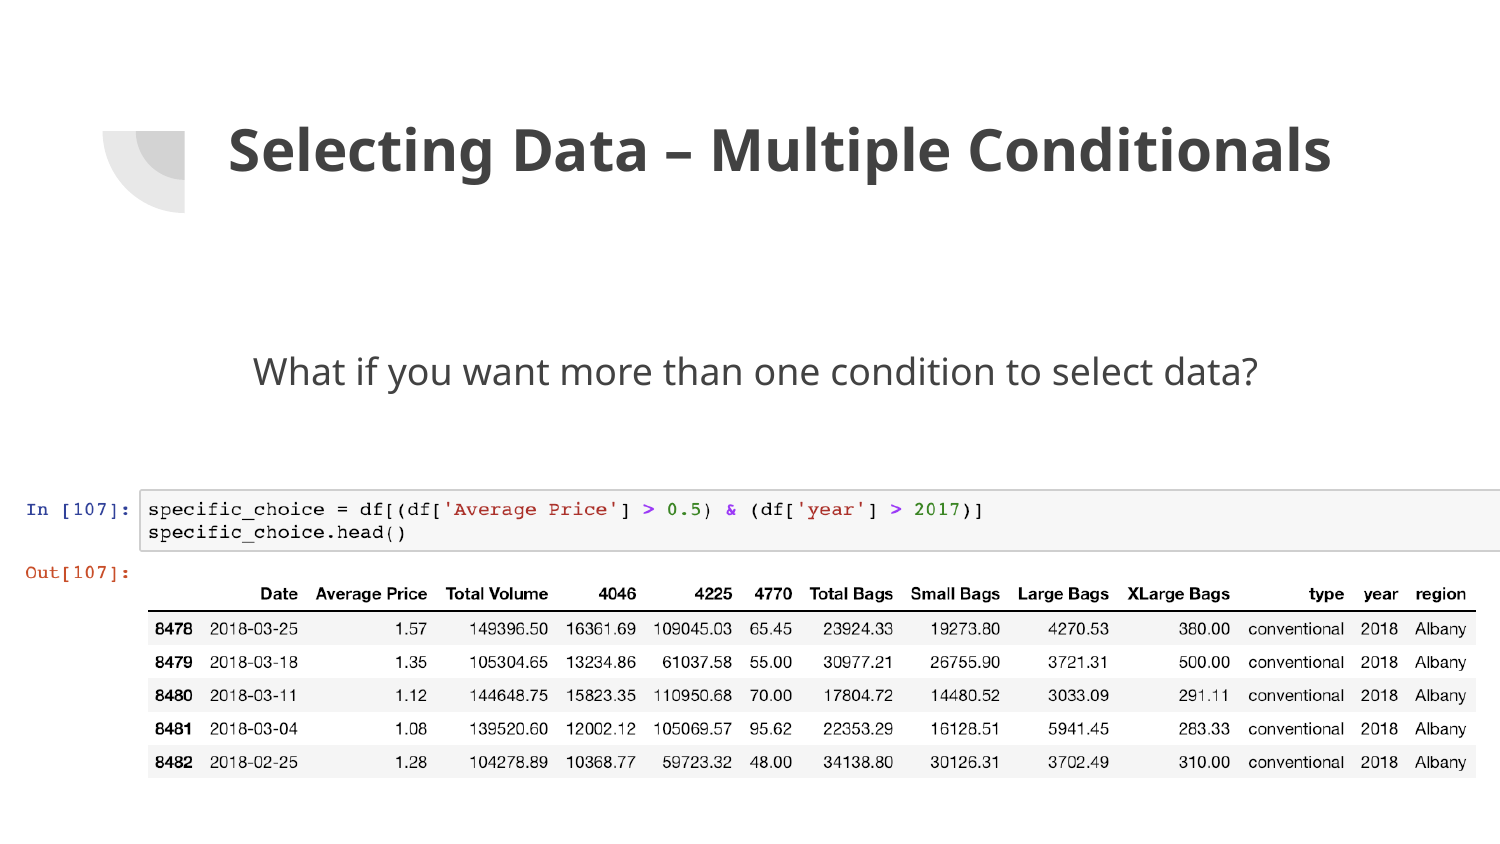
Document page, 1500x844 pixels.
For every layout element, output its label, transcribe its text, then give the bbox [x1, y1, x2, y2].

title Selecting Data – Multiple Conditionals [213, 98, 1368, 263]
picture [0, 477, 1500, 793]
list What if you want more than one condition to select data? [213, 326, 1368, 476]
